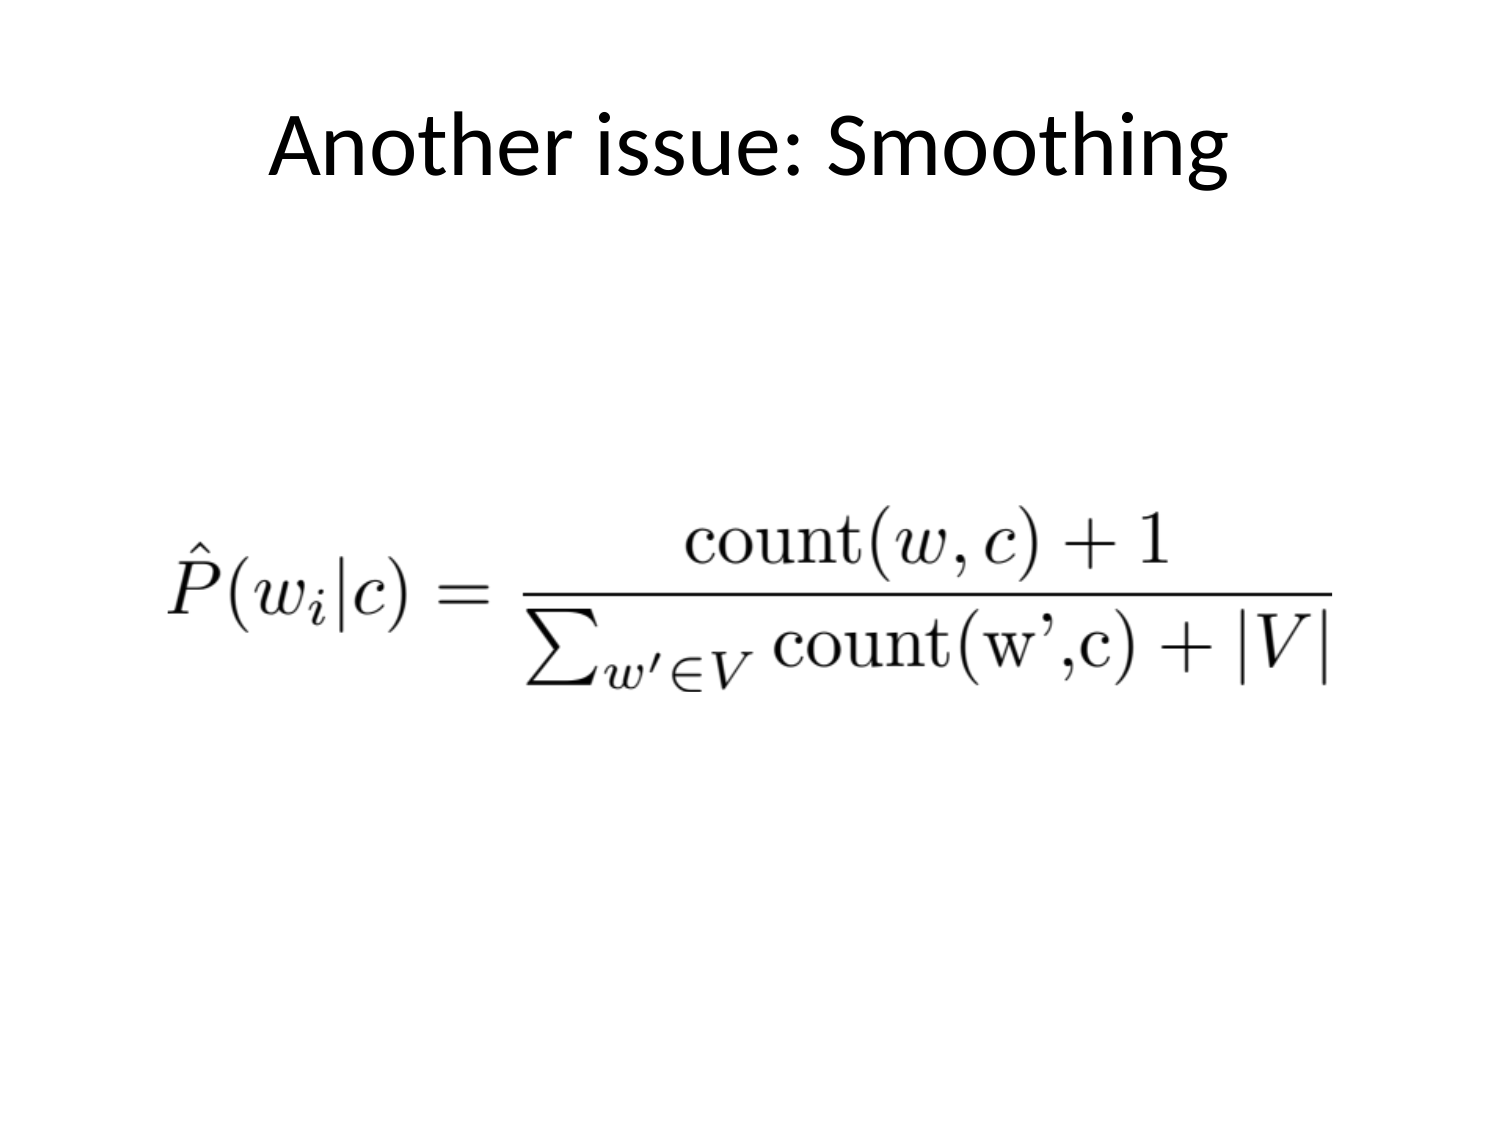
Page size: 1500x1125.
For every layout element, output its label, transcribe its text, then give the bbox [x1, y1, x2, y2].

picture [167, 504, 1333, 692]
title Another issue: Smoothing [75, 45, 1425, 233]
